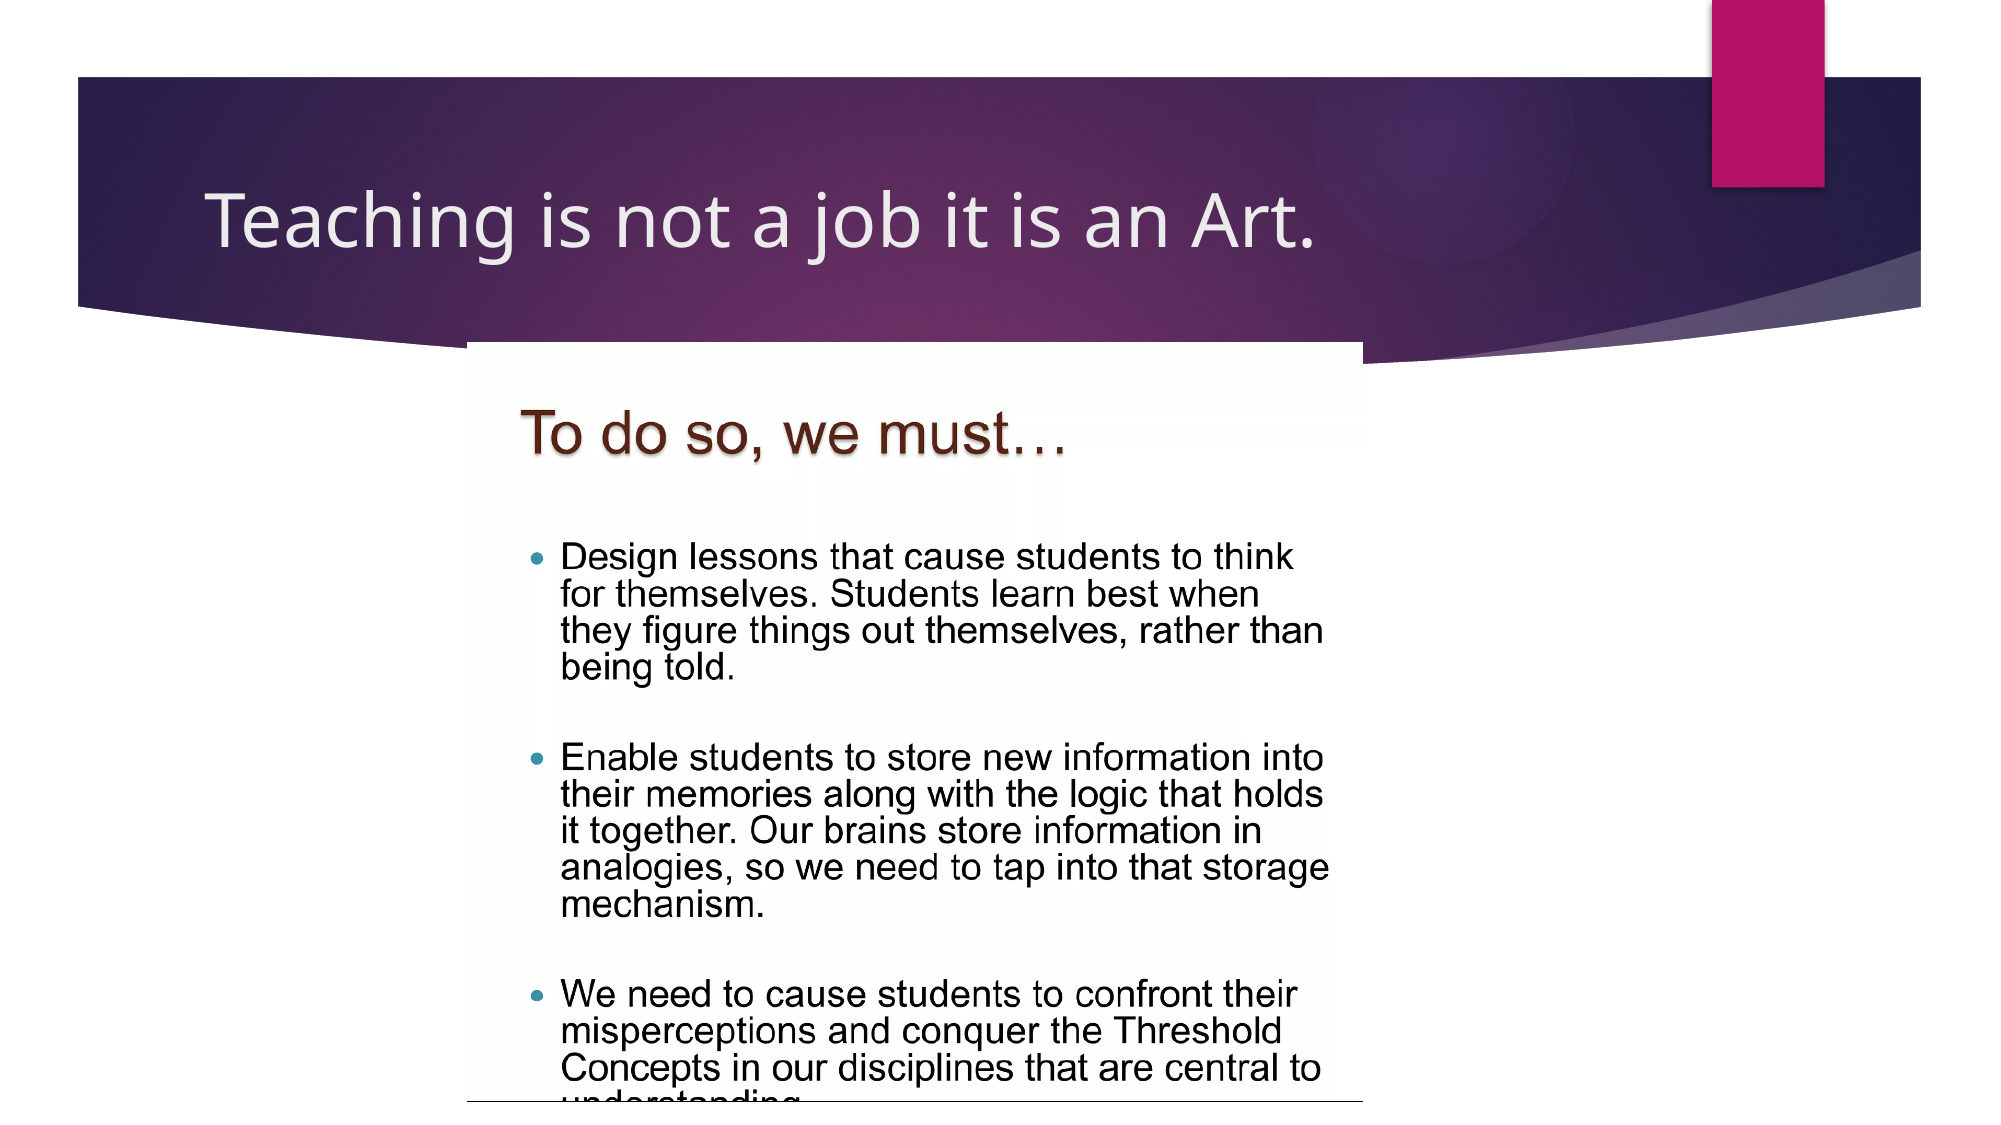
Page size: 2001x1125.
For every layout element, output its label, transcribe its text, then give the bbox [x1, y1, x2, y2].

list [467, 342, 1363, 1102]
title Teaching is not a job it is an Art. [189, 159, 1627, 276]
